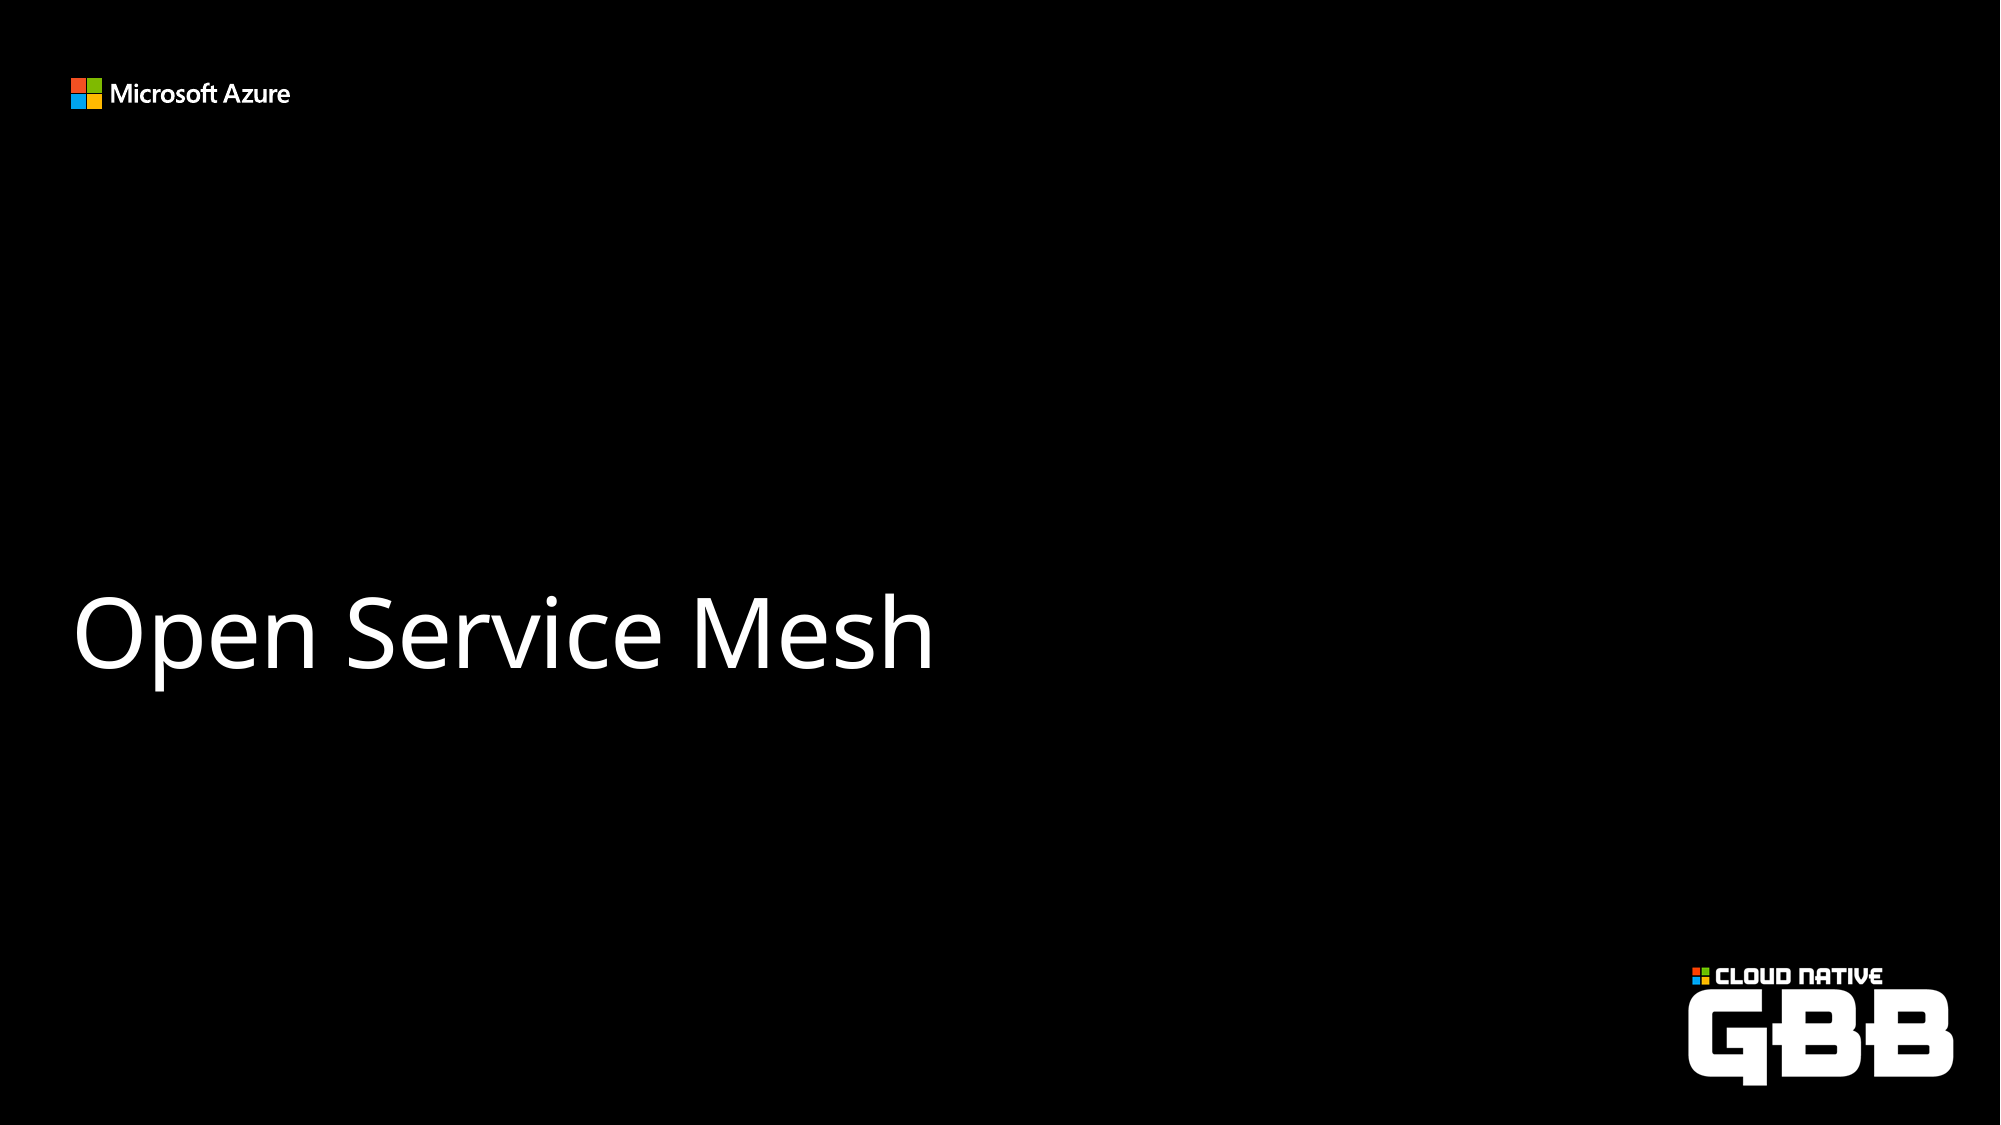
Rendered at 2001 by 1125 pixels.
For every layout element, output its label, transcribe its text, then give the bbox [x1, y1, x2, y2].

title Open Service Mesh [71, 426, 1652, 721]
picture [1661, 952, 1980, 1096]
